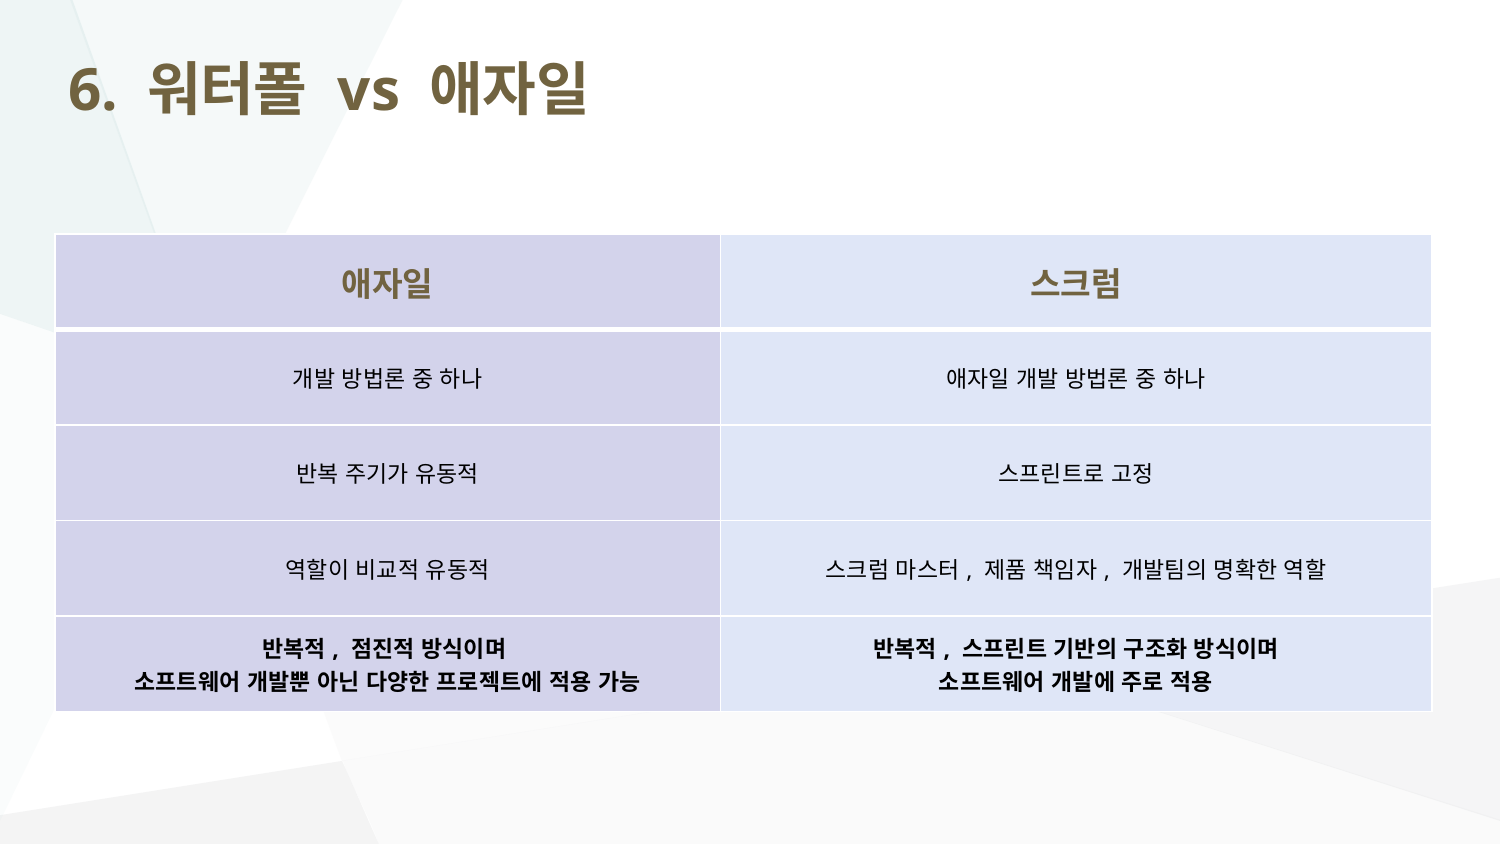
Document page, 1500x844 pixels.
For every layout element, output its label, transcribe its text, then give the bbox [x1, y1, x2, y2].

table_cell 개발 방법론 중 하나 [56, 332, 720, 424]
table_cell 반복적, 스프린트 기반의 구조화 방식이며 소프트웨어 개발에 주로 적용 [721, 617, 1431, 711]
table_header 스크럼 [721, 235, 1431, 327]
table_cell 애자일 개발 방법론 중 하나 [721, 332, 1431, 424]
table_cell 반복 주기가 유동적 [56, 426, 720, 520]
table_header 애자일 [56, 235, 720, 327]
table_cell 스크럼 마스터, 제품 책임자, 개발팀의 명확한 역할 [721, 521, 1431, 615]
table_cell 반복적, 점진적 방식이며 소프트웨어 개발뿐 아닌 다양한 프로젝트에 적용 가능 [56, 617, 720, 711]
table_cell 스프린트로 고정 [721, 426, 1431, 520]
table_cell 역할이 비교적 유동적 [56, 521, 720, 615]
title 6. 워터폴 vs 애자일 [53, 29, 1444, 145]
